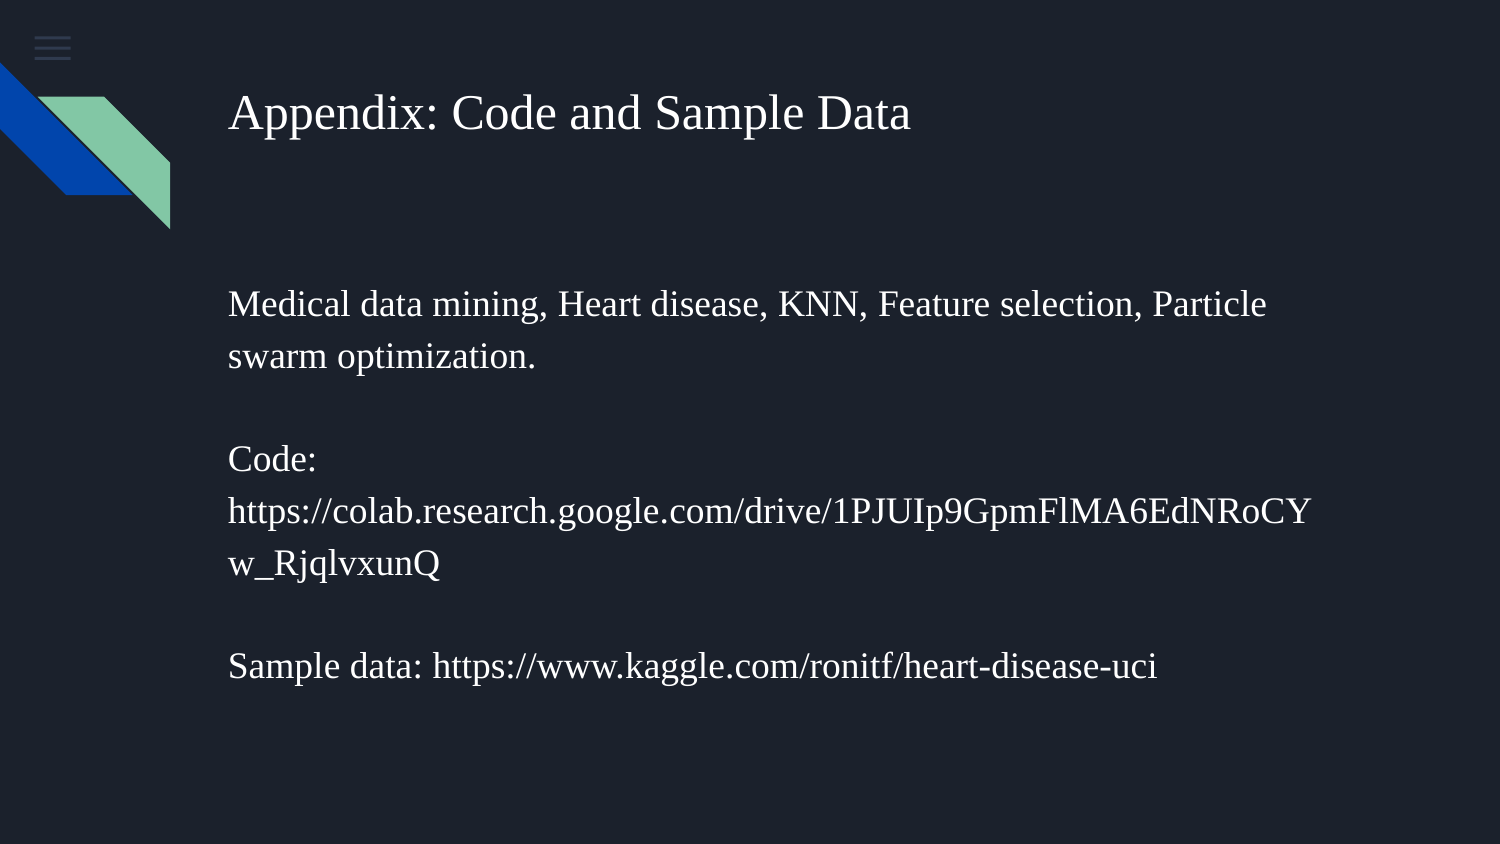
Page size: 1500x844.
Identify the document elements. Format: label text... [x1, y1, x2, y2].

title Appendix: Code and Sample Data [212, 64, 1368, 215]
list Medical data mining, Heart disease, KNN, Feature selection, Particle swarm optimization. Code: https://colab.research.google.com/drive/1PJUIp9GpmFlMA6EdNRoCY w_RjqlvxunQ Sample data: https://www.kaggle.com/ronitf/heart-disease-uci [212, 257, 1368, 735]
